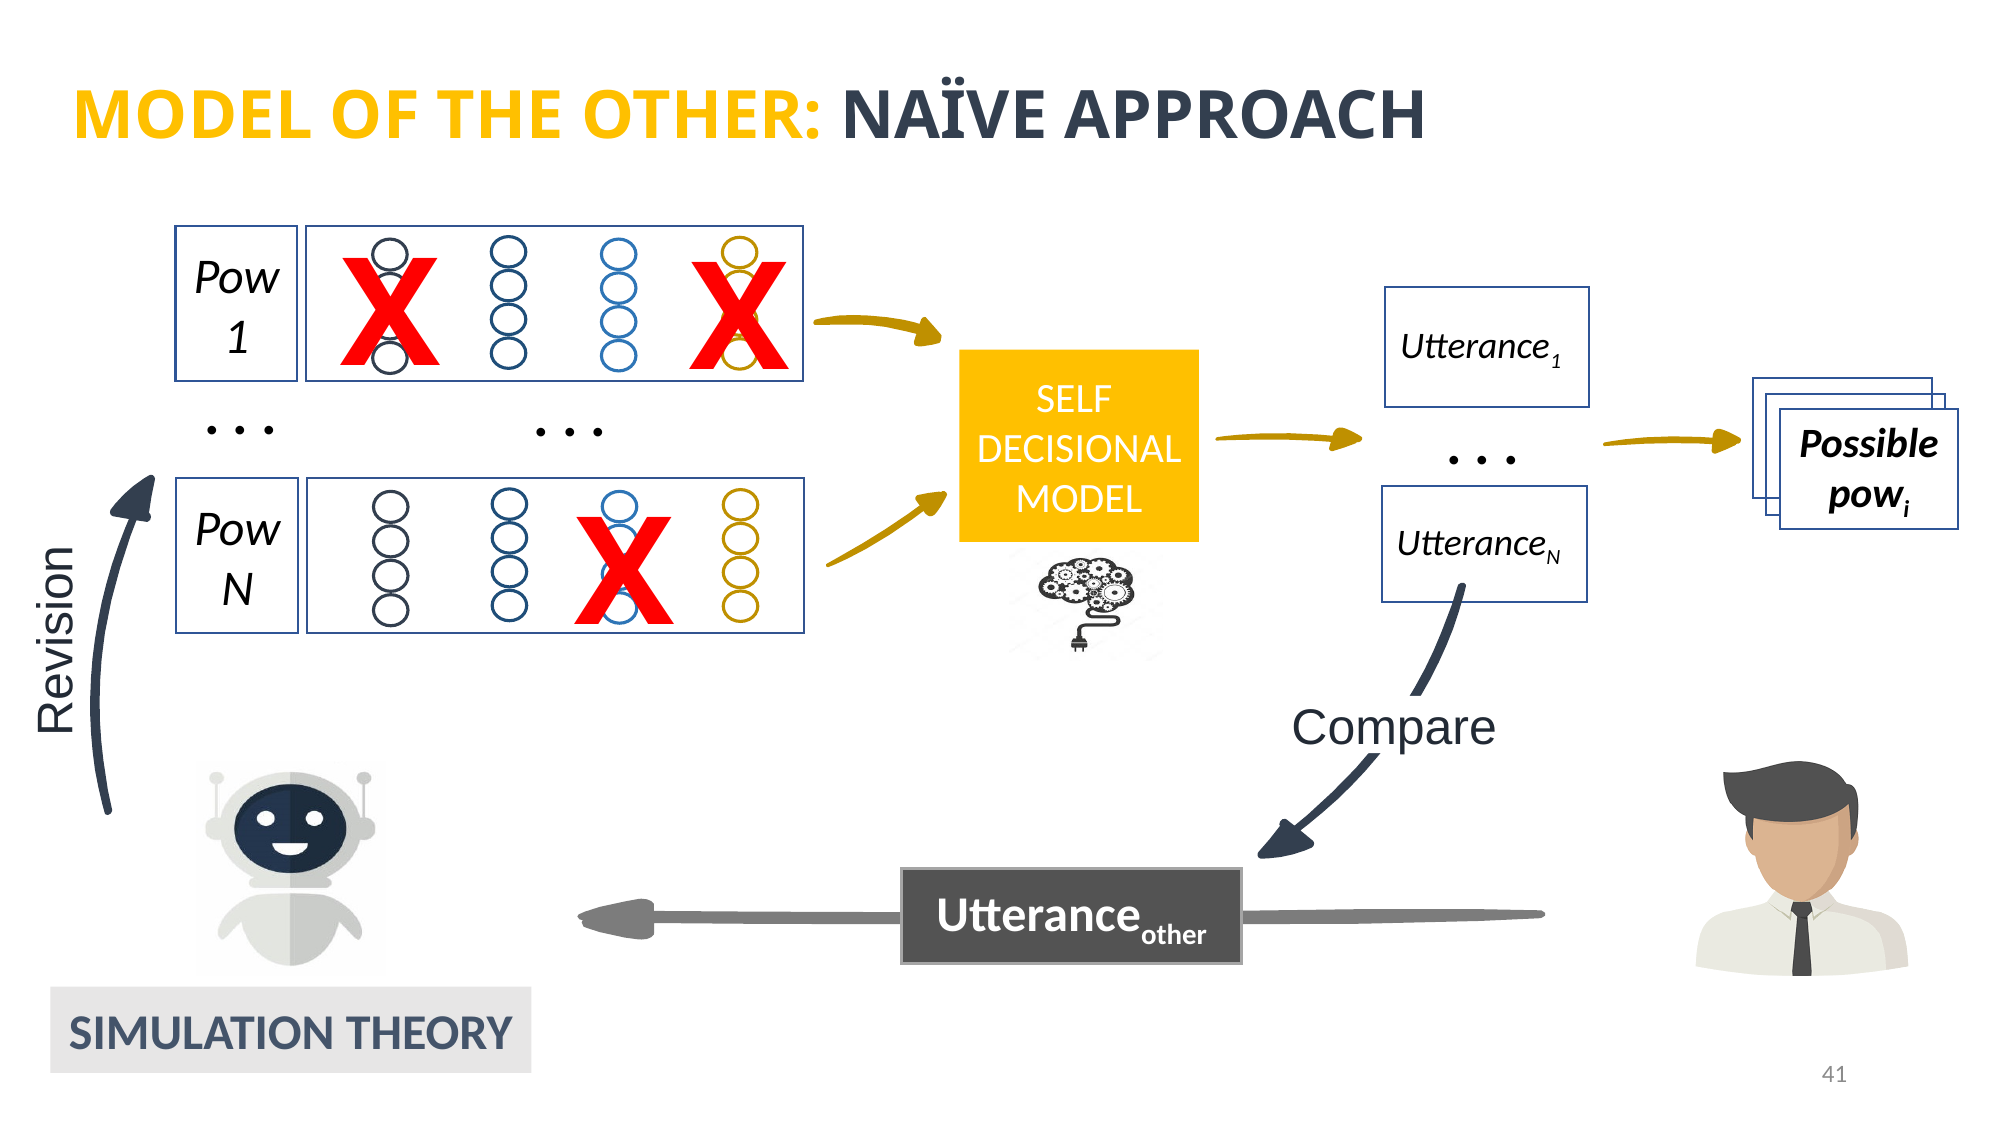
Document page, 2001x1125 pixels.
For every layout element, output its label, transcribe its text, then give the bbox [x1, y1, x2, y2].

text_box [305, 225, 325, 382]
text_box [1257, 754, 1380, 859]
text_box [602, 491, 637, 624]
text_box SIMULATION THEORY [50, 986, 532, 1073]
text_box Utterance1 [1384, 286, 1590, 408]
text_box X [325, 208, 459, 403]
slide_number 41 [1412, 1042, 1863, 1103]
text_box [813, 314, 942, 347]
text_box Model of the other: Naïve approach [56, 29, 1782, 205]
text_box . . . [1431, 399, 1534, 484]
picture [1690, 761, 1913, 976]
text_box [373, 491, 408, 626]
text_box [1753, 377, 1959, 530]
text_box [694, 477, 805, 634]
text_box [1603, 428, 1742, 454]
text_box SELF DECISIONAL MODEL [959, 349, 1199, 542]
text_box Compare [1241, 695, 1547, 754]
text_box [492, 488, 527, 621]
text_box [491, 236, 526, 369]
text_box Pow 1 [174, 225, 298, 382]
text_box Utteranceother [901, 868, 1242, 964]
text_box Revision [23, 488, 81, 794]
text_box . . . [518, 370, 622, 455]
text_box X [674, 211, 808, 407]
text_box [601, 239, 636, 371]
text_box [1242, 909, 1546, 925]
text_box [723, 489, 758, 622]
text_box [90, 474, 156, 816]
text_box X [559, 467, 694, 663]
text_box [722, 237, 757, 370]
text_box . . . [189, 368, 293, 454]
text_box [306, 477, 559, 634]
picture [195, 761, 386, 976]
text_box [826, 491, 948, 568]
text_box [372, 239, 408, 374]
picture [1009, 548, 1163, 661]
text_box [1215, 427, 1363, 452]
text_box UtteranceN [1381, 485, 1588, 603]
text_box [459, 225, 674, 382]
text_box [1410, 582, 1466, 695]
text_box Pow N [175, 477, 299, 634]
text_box [577, 898, 901, 940]
